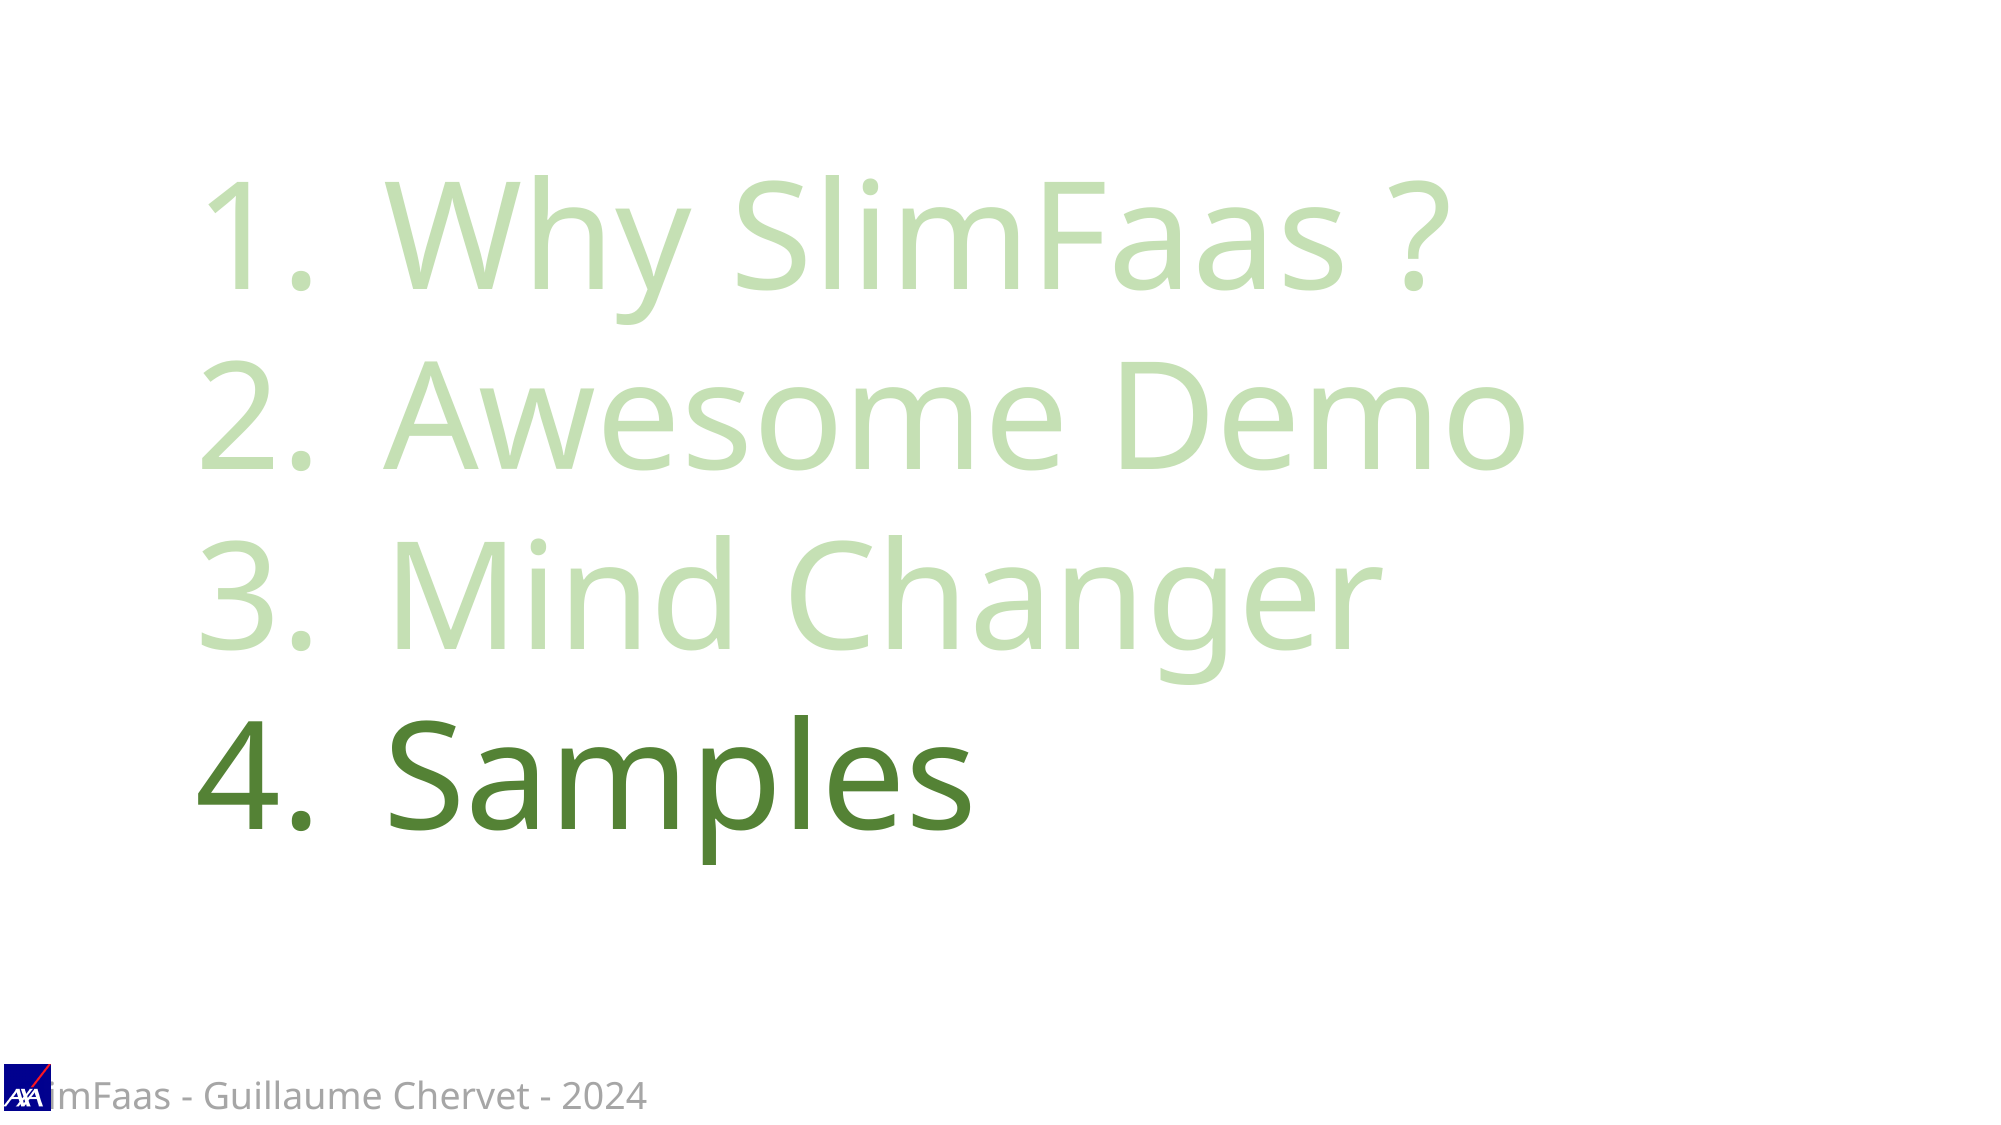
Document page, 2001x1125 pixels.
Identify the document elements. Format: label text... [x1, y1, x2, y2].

picture [4, 1064, 51, 1111]
text_box Why SlimFaas ? Awesome Demo Mind Changer Samples [181, 132, 1819, 867]
text_box SlimFaas - Guillaume Chervet - 2024 [0, 1064, 663, 1125]
